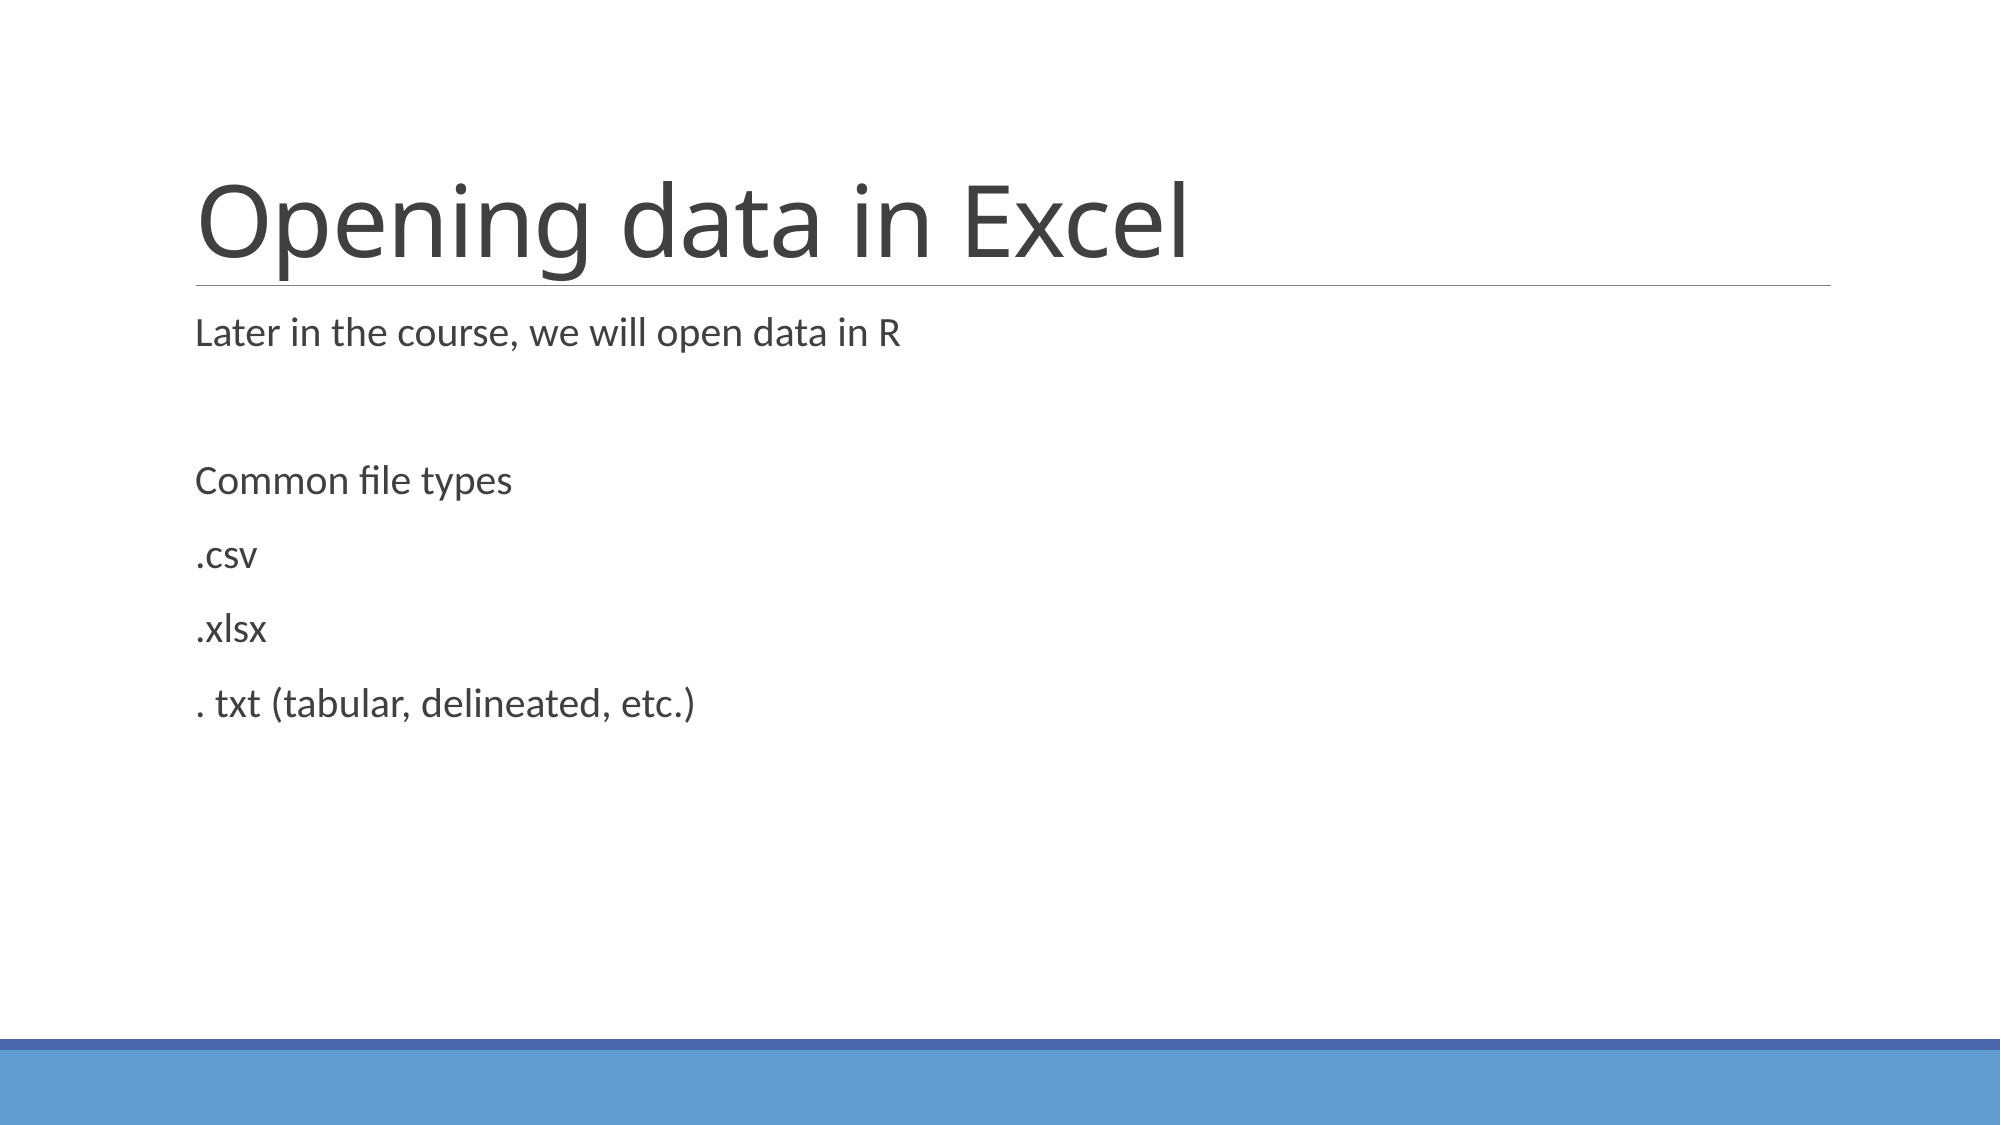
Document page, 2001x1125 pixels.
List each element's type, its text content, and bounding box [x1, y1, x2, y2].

list Later in the course, we will open data in R Common file types .csv .xlsx . txt (tabular, delineated, etc.) [180, 302, 1830, 963]
title Opening data in Excel [180, 47, 1830, 285]
